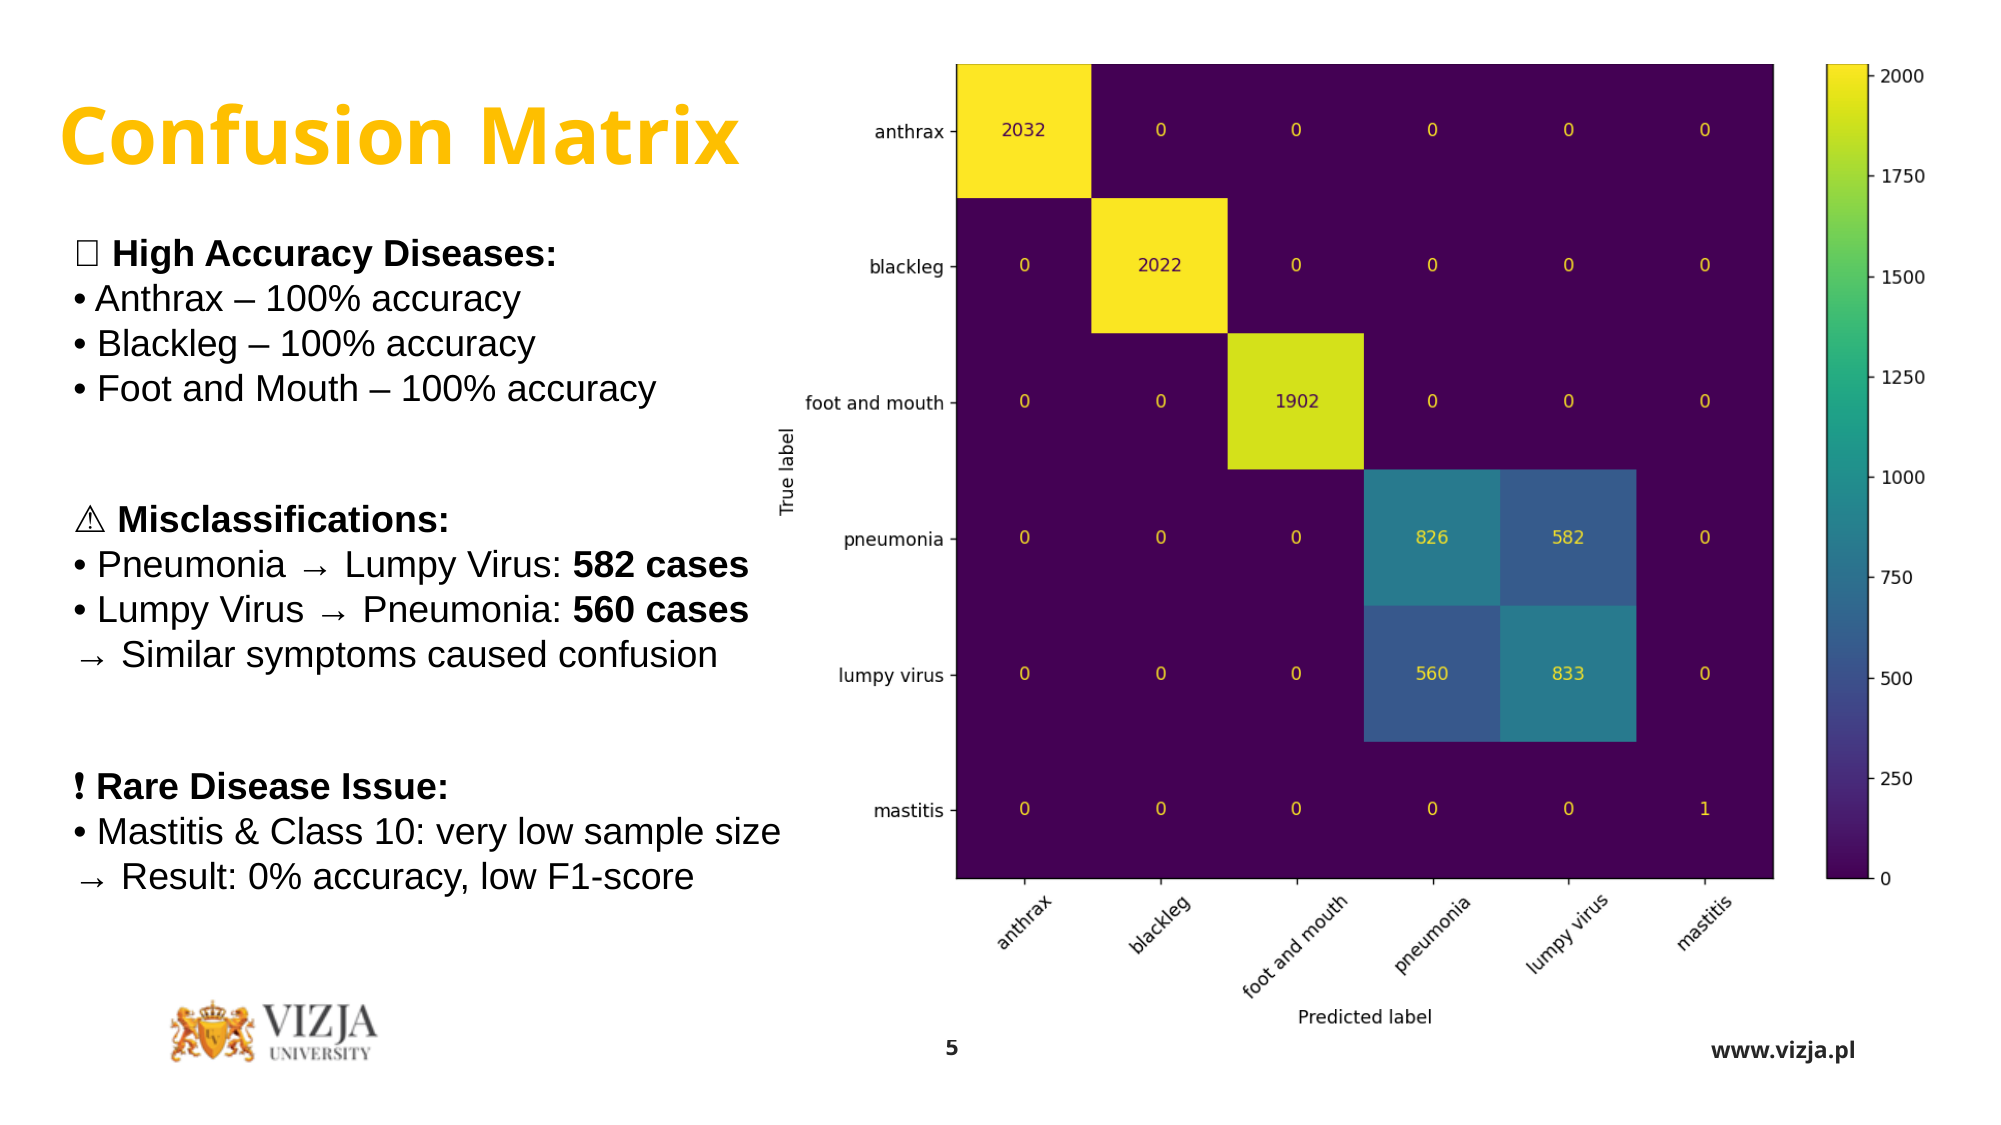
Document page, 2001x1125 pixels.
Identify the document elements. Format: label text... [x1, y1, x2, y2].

picture [65, 980, 449, 1087]
text_box ⚠️ Misclassifications: • Pneumonia → Lumpy Virus: 582 cases • Lumpy Virus → Pneumonia: 560 cases → Similar symptoms caused confusion [58, 442, 759, 683]
text_box Confusion Matrix [58, 84, 759, 181]
picture [759, 64, 1942, 1040]
text_box ✅ High Accuracy Diseases: • Anthrax – 100% accuracy • Blackleg – 100% accuracy • Foot and Mouth – 100% accuracy [58, 221, 723, 417]
text_box ❗ Rare Disease Issue: • Mastitis & Class 10: very low sample size → Result: 0% accuracy, low F1-score [58, 709, 759, 905]
